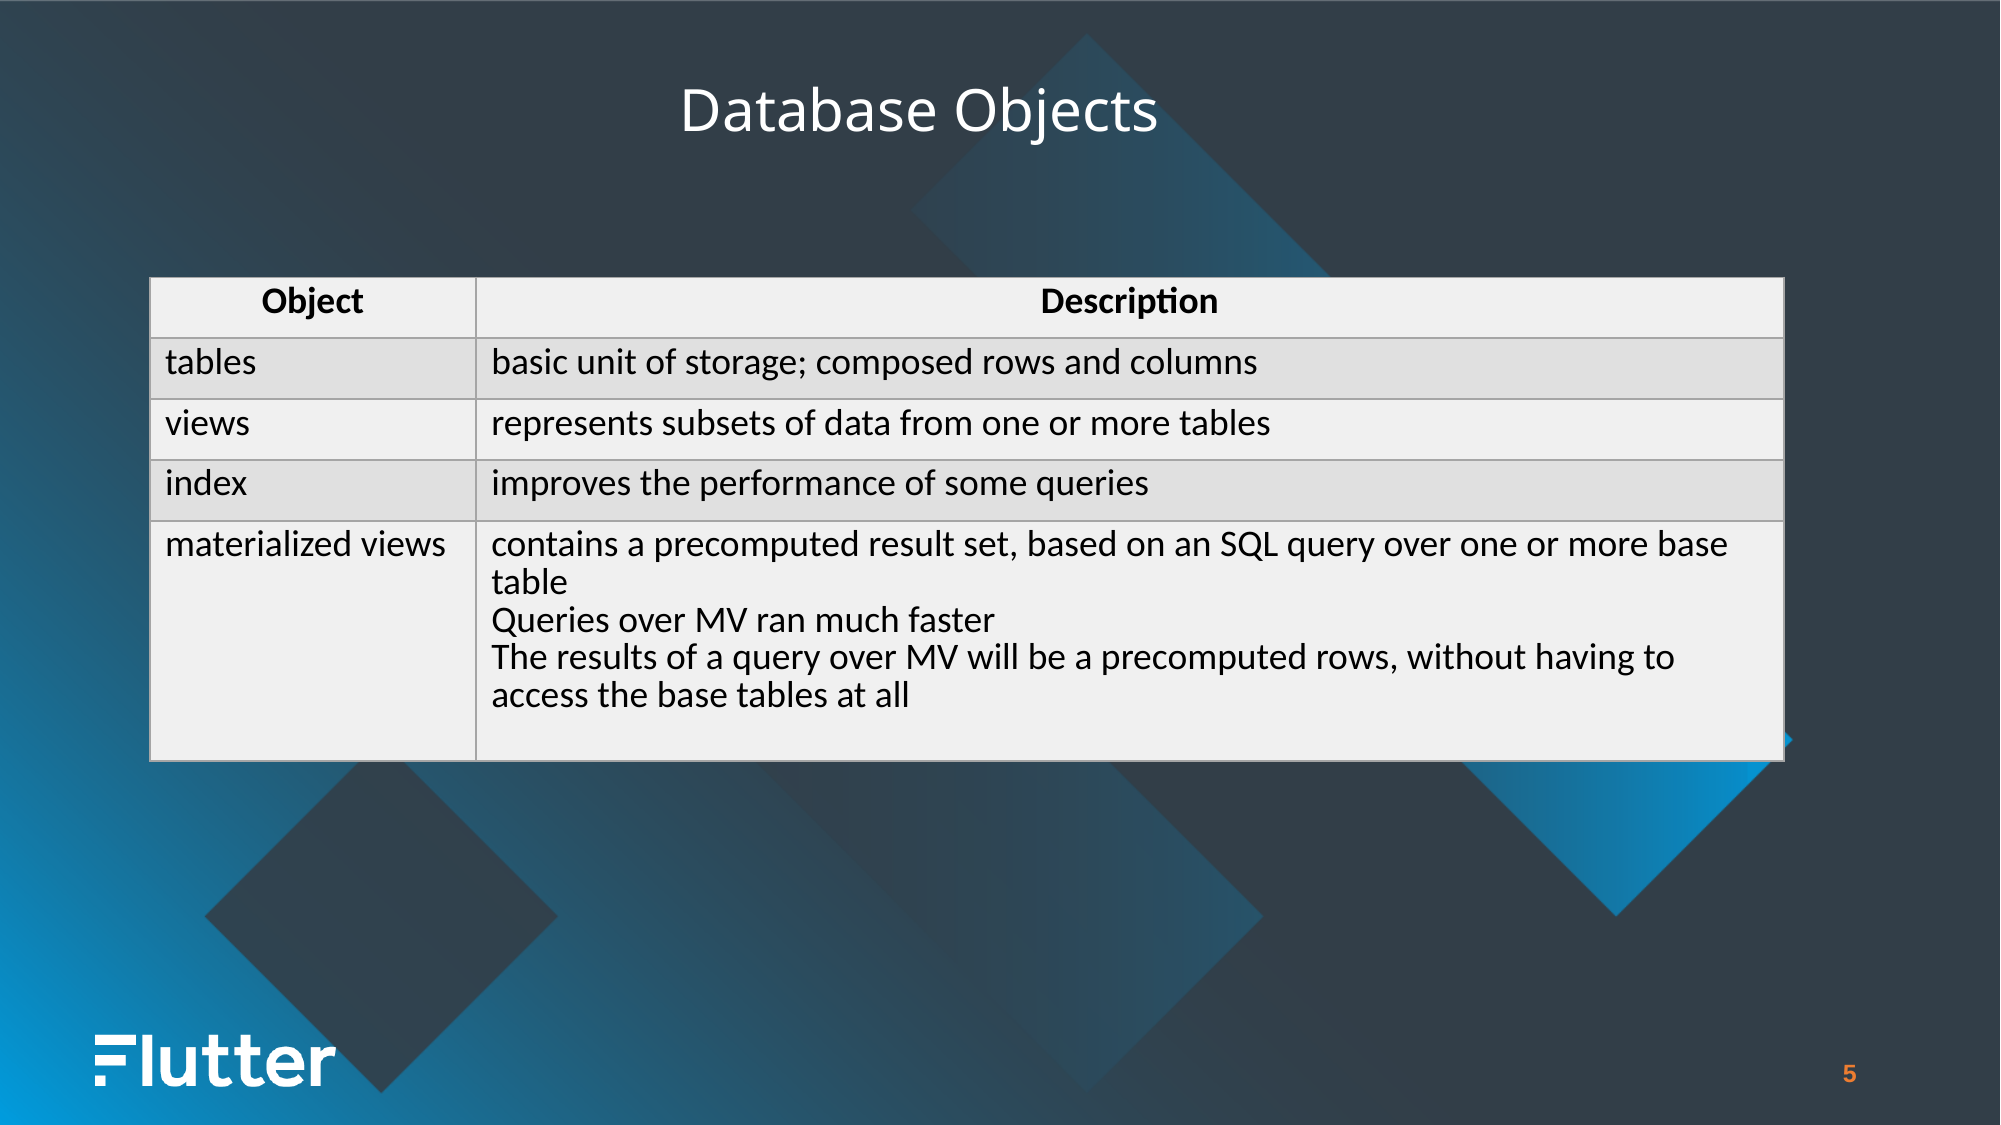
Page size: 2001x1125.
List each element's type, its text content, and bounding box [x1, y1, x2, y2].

picture [143, 1035, 152, 1085]
table_cell improves the performance of some queries [477, 461, 1783, 520]
picture [0, 0, 2000, 1125]
table_header Object [151, 278, 475, 337]
table_cell basic unit of storage; composed rows and columns [477, 339, 1783, 398]
table_cell tables [151, 339, 475, 398]
picture [96, 1076, 105, 1085]
text_box Database Objects [463, 65, 1377, 151]
picture [96, 1056, 125, 1065]
picture [96, 1035, 135, 1044]
table_cell index [151, 461, 475, 520]
table_cell materialized views [151, 522, 475, 760]
table_header Description [477, 278, 1783, 337]
table_cell contains a precomputed result set, based on an SQL query over one or more base table Queries over MV ran much faster The results of a query over MV will be a precomputed rows, without having to access the base tables at all [477, 522, 1783, 760]
table_cell represents subsets of data from one or more tables [477, 400, 1783, 459]
table_cell views [151, 400, 475, 459]
